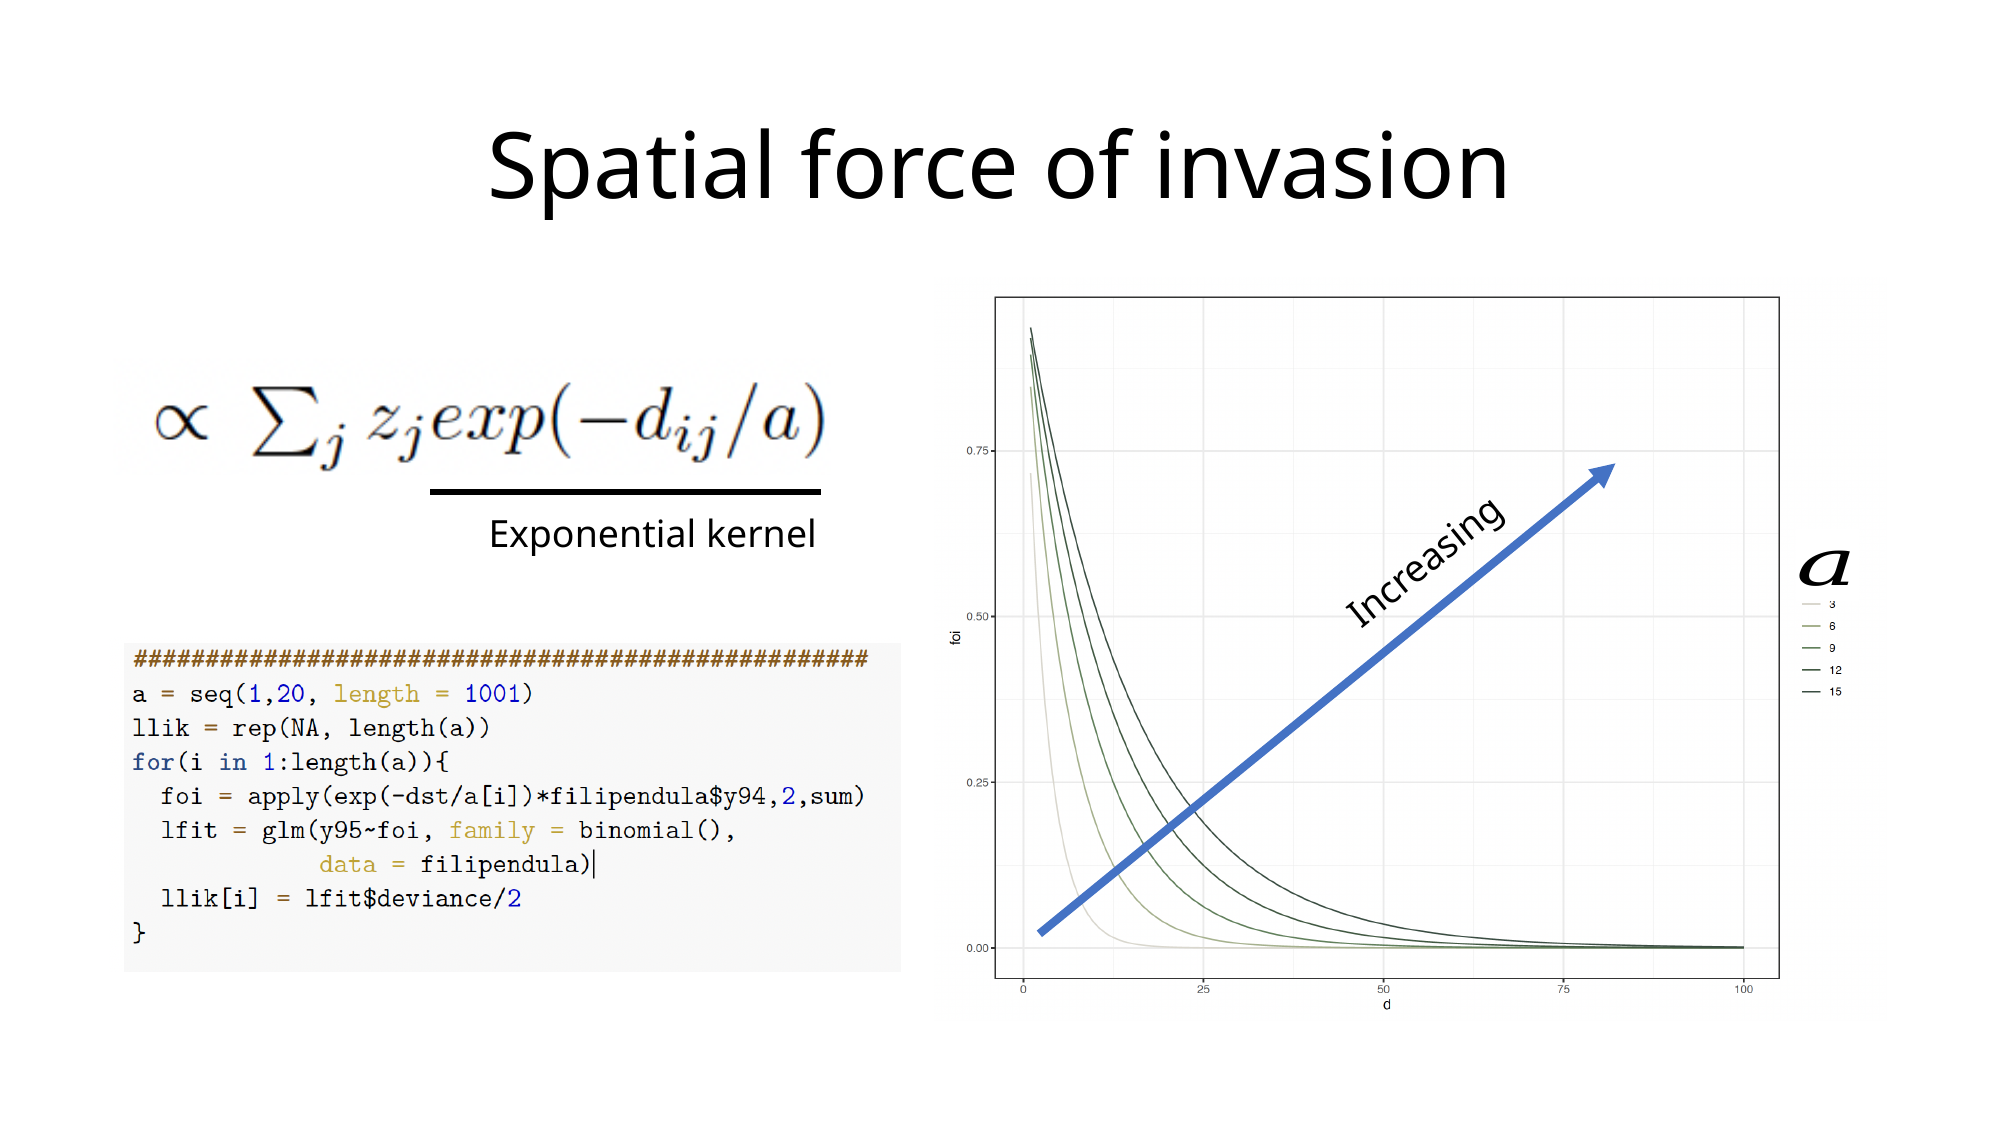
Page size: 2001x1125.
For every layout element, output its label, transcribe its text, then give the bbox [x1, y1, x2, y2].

title Spatial force of invasion [0, 59, 2000, 278]
picture [113, 358, 831, 476]
picture [934, 277, 1887, 1022]
text_box Exponential kernel [481, 502, 826, 563]
picture [108, 637, 901, 972]
